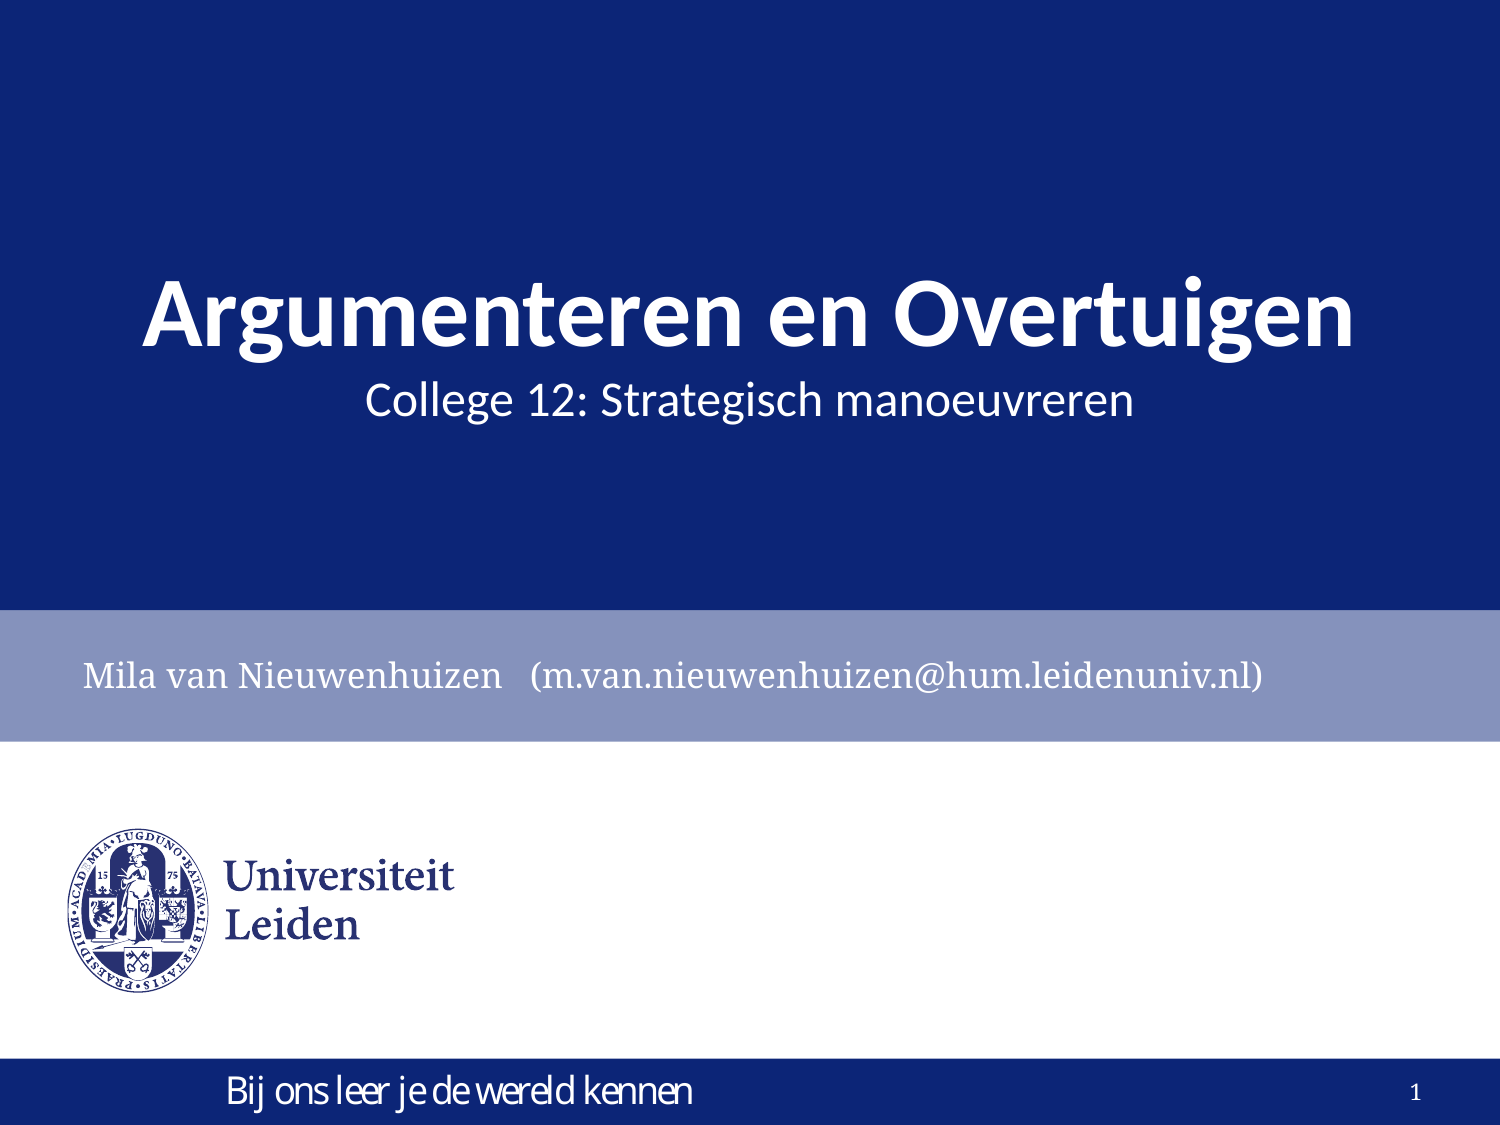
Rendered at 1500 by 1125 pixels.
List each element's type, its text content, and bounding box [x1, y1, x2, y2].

title Argumenteren en Overtuigen College 12: Strategisch manoeuvreren [82, 169, 1418, 504]
list Mila van Nieuwenhuizen (m.van.nieuwenhuizen@hum.leidenuniv.nl) [82, 645, 1317, 710]
list [0, 0, 1500, 611]
list [0, 611, 1500, 742]
